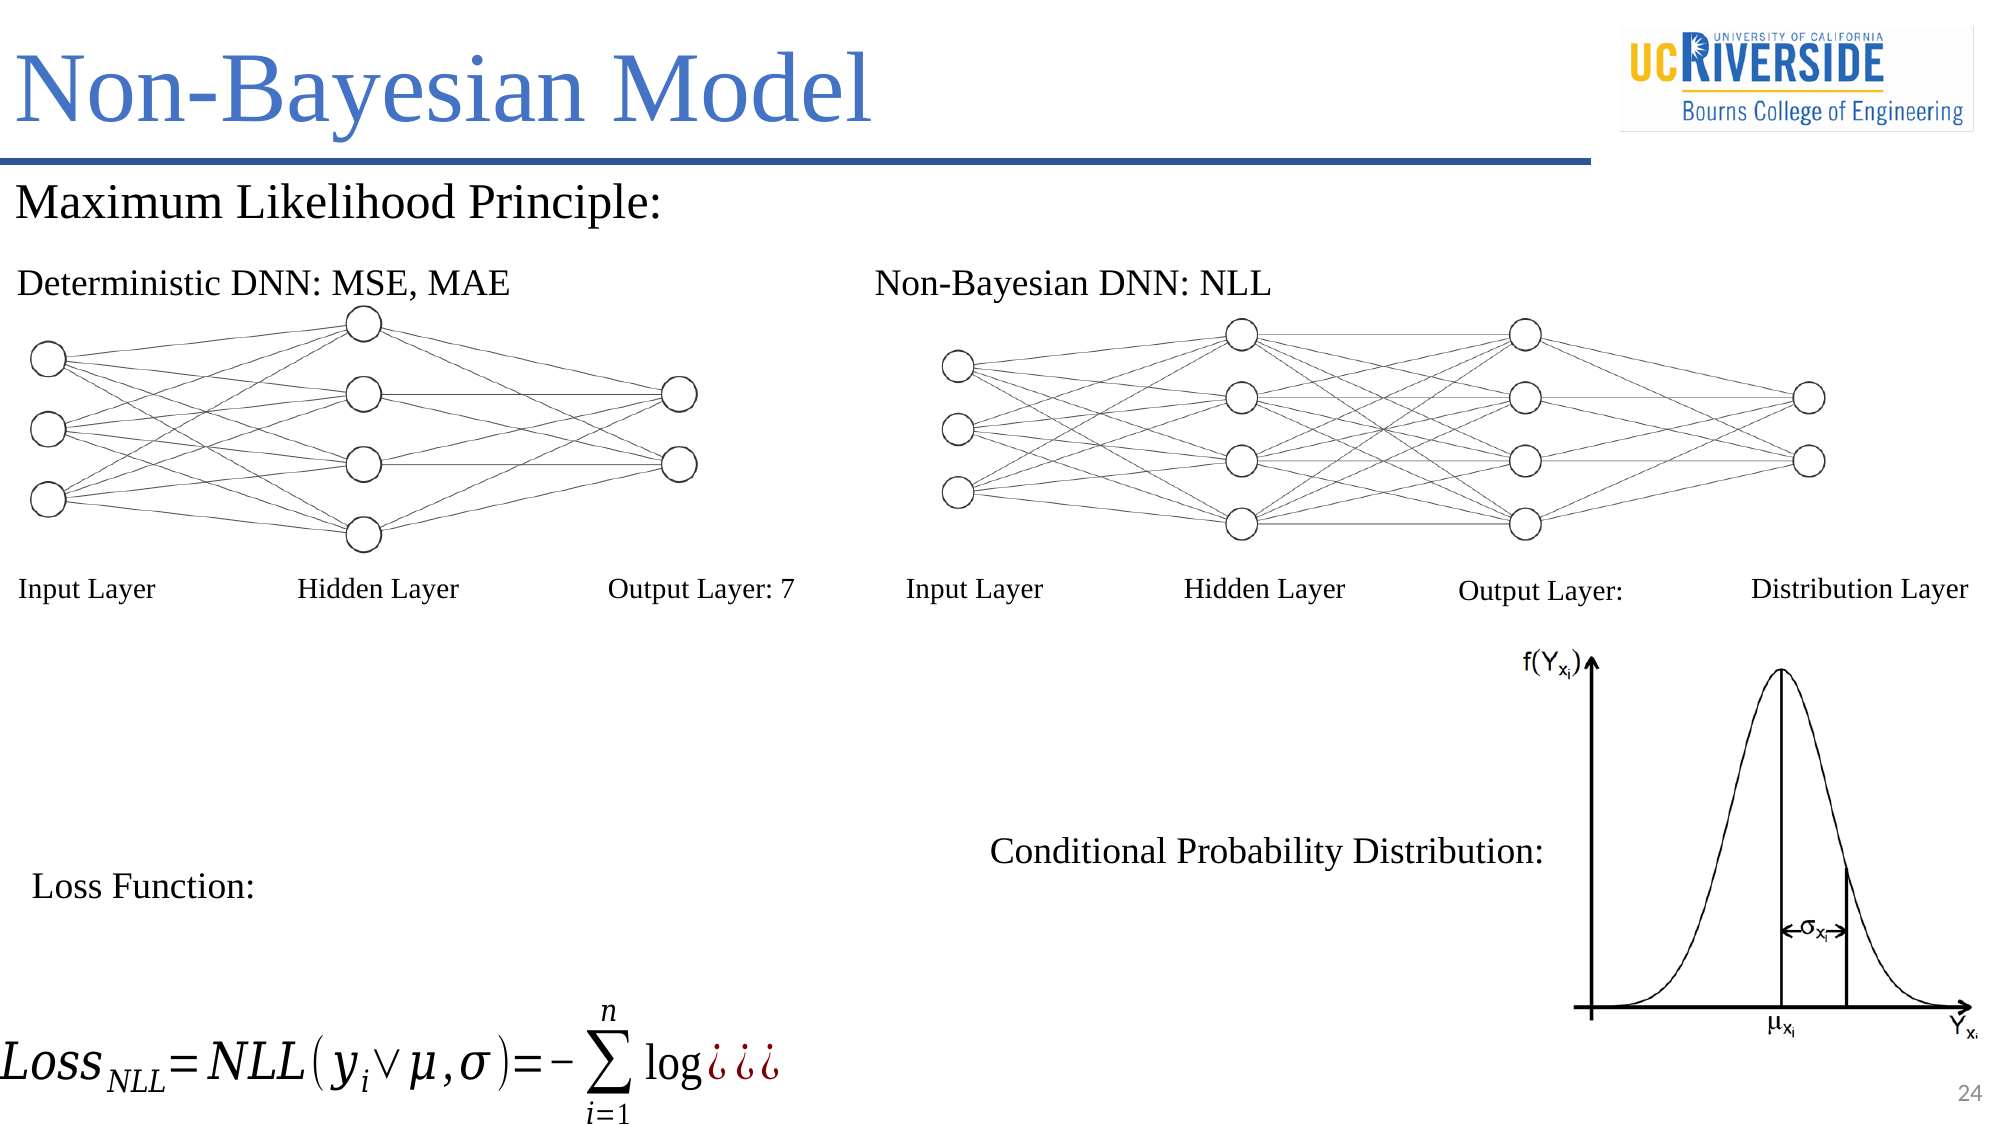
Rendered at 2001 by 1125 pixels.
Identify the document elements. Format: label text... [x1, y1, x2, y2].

text_box Hidden Layer [1168, 568, 1548, 612]
picture [1499, 623, 1998, 1063]
picture [1619, 25, 1974, 133]
text_box Non-Bayesian Model [0, 0, 2000, 163]
text_box Loss Function: [16, 853, 283, 914]
picture [0, 293, 725, 568]
slide_number 24 [1548, 1063, 1998, 1122]
text_box Distribution Layer [1736, 561, 1985, 612]
text_box Output Layer: 7 [593, 562, 811, 613]
text_box Non-Bayesian DNN: NLL [859, 250, 1365, 311]
text_box Deterministic DNN: MSE, MAE [2, 250, 535, 293]
text_box Maximum Likelihood Principle: [0, 162, 691, 237]
picture [915, 293, 1857, 568]
text_box Conditional Probability Distribution: [975, 818, 1499, 878]
text_box Hidden Layer [282, 568, 496, 613]
text_box Input Layer [3, 568, 171, 613]
text_box Input Layer [891, 562, 1059, 613]
